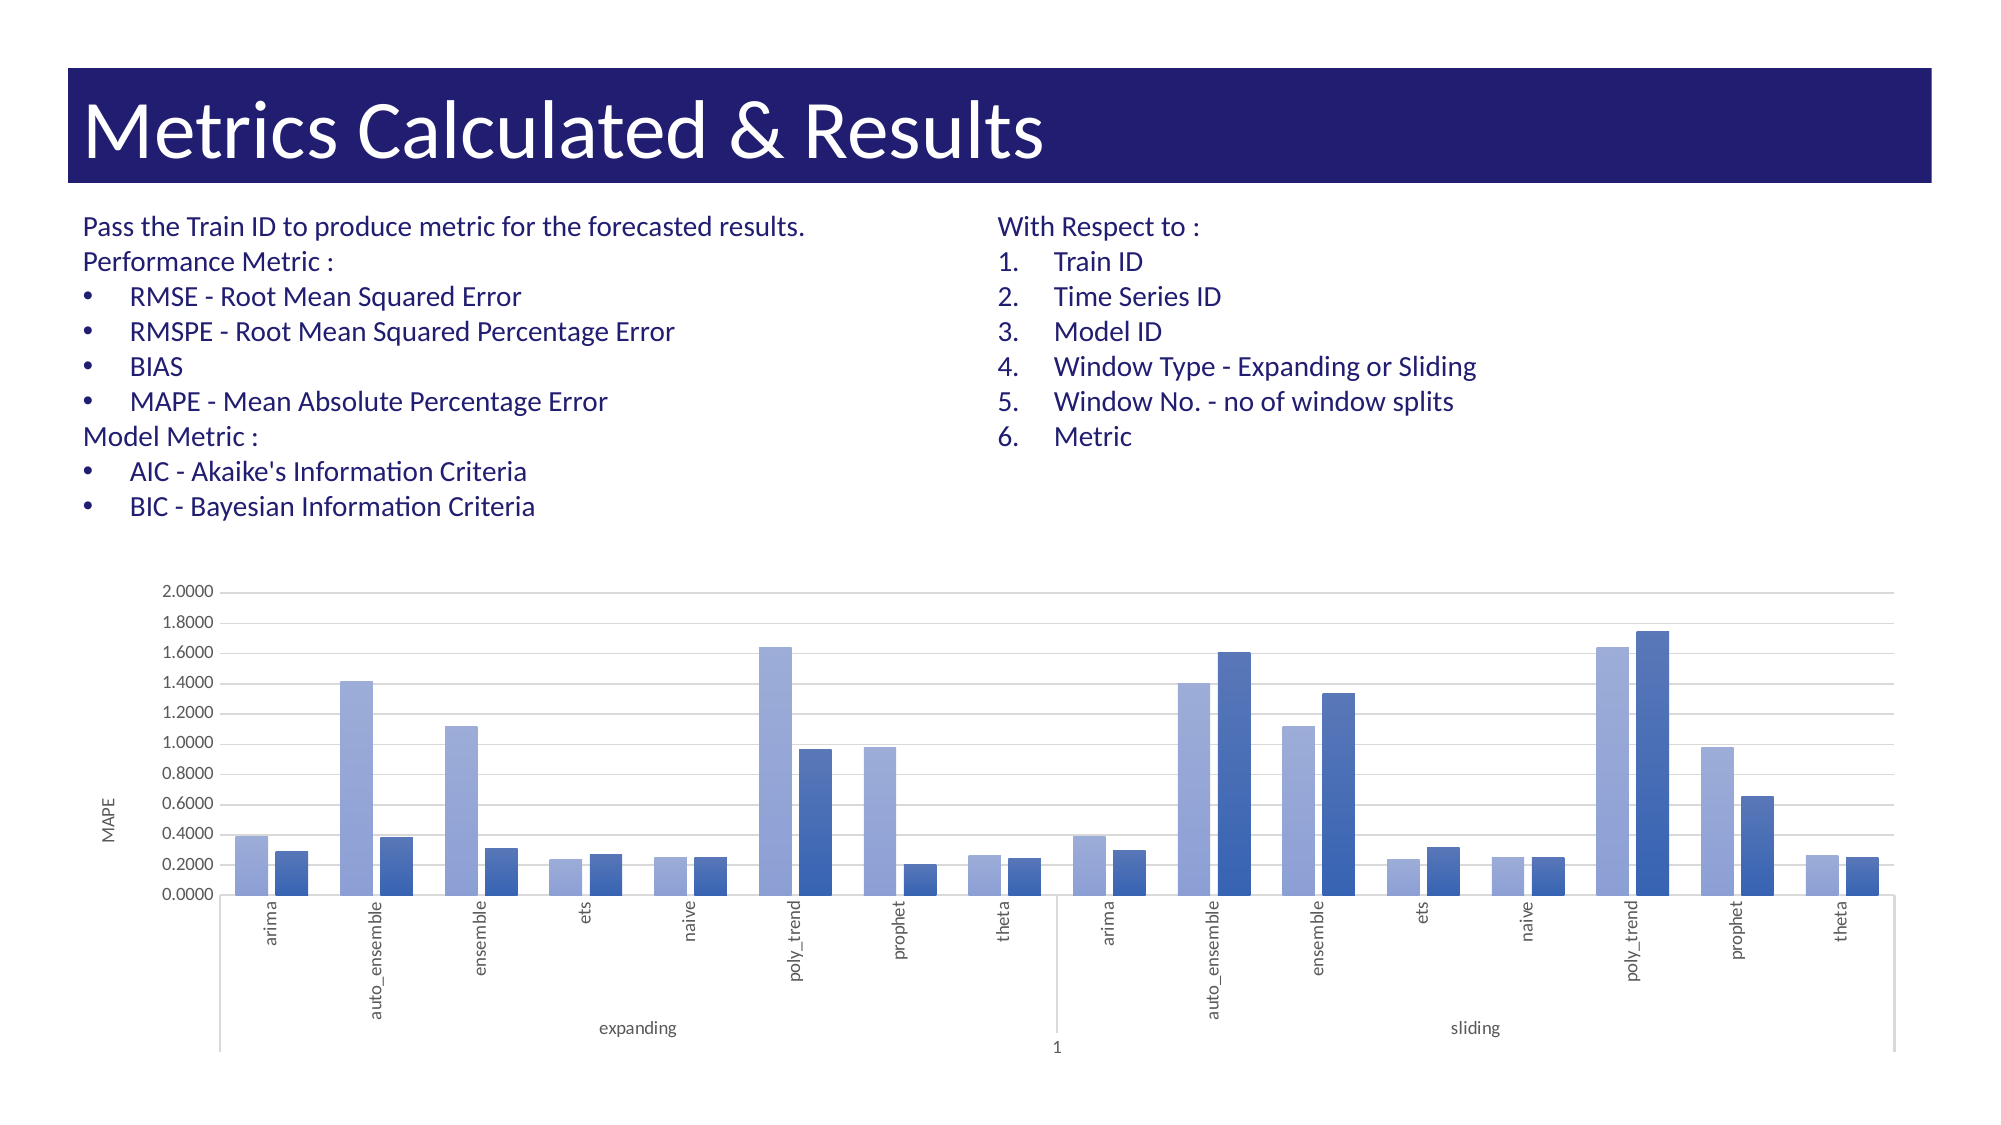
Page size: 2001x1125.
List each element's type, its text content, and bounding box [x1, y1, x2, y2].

chart [68, 573, 1932, 1068]
text_box With Respect to : Train ID Time Series ID Model ID Window Type - Expanding or Sliding Window No. - no of window splits Metric [982, 199, 1933, 542]
text_box Pass the Train ID to produce metric for the forecasted results. Performance Metric : RMSE - Root Mean Squared Error RMSPE - Root Mean Squared Percentage Error BIAS MAPE - Mean Absolute Percentage Error Model Metric : AIC - Akaike's Information Criteria BIC - Bayesian Information Criteria [67, 199, 961, 542]
text_box Metrics Calculated & Results [67, 67, 1933, 184]
